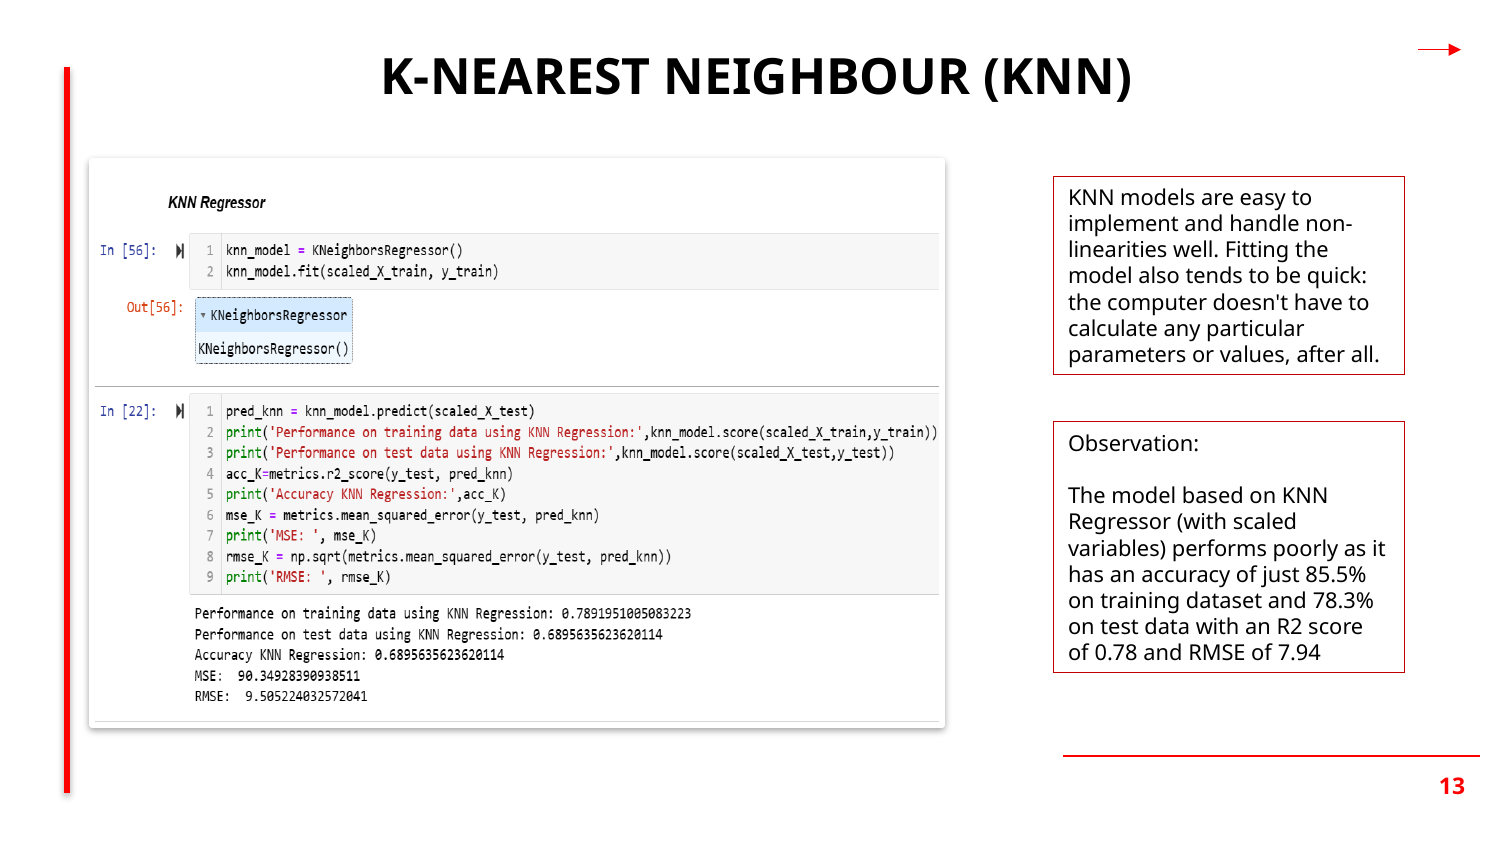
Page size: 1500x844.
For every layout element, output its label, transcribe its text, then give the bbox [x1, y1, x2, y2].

title K-NEAREST NEIGHBOUR (KNN) [118, 29, 1382, 124]
picture [95, 164, 940, 723]
text_box KNN models are easy to implement and handle non-linearities well. Fitting the model also tends to be quick: the computer doesn't have to calculate any particular parameters or values, after all. [1053, 176, 1405, 375]
text_box Observation: The model based on KNN Regressor (with scaled variables) performs poorly as it has an accuracy of just 85.5% on training dataset and 78.3% on test data with an R2 score of 0.78 and RMSE of 7.94 [1053, 421, 1405, 673]
